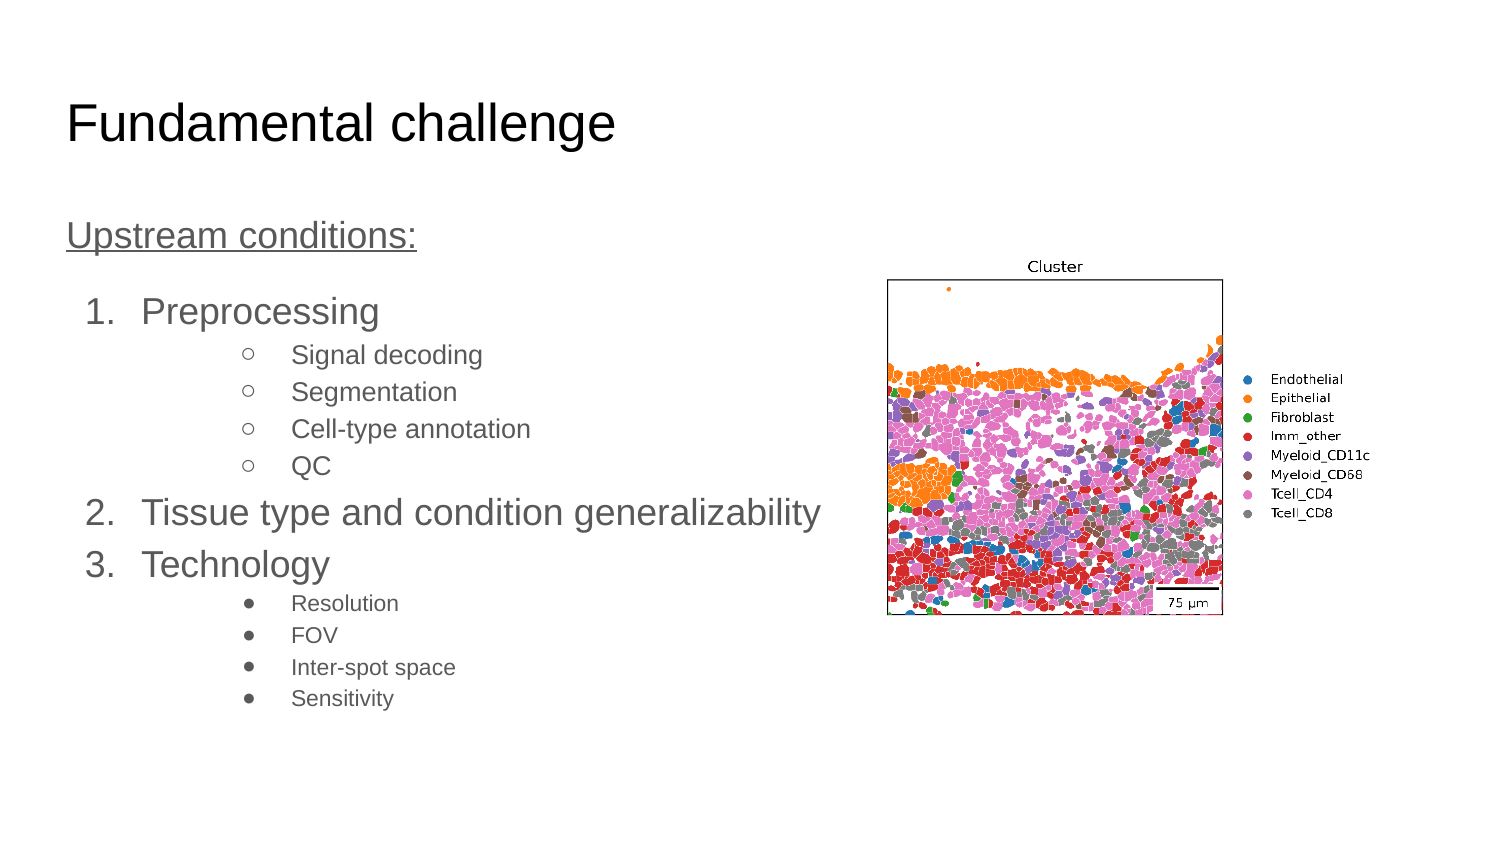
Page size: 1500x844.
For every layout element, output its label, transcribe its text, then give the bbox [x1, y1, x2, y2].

title Fundamental challenge [51, 72, 1449, 167]
list Upstream conditions: Preprocessing Signal decoding Segmentation Cell-type annotation QC Tissue type and condition generalizability Technology Resolution FOV Inter-spot space Sensitivity [51, 189, 1449, 750]
picture [838, 236, 1442, 629]
